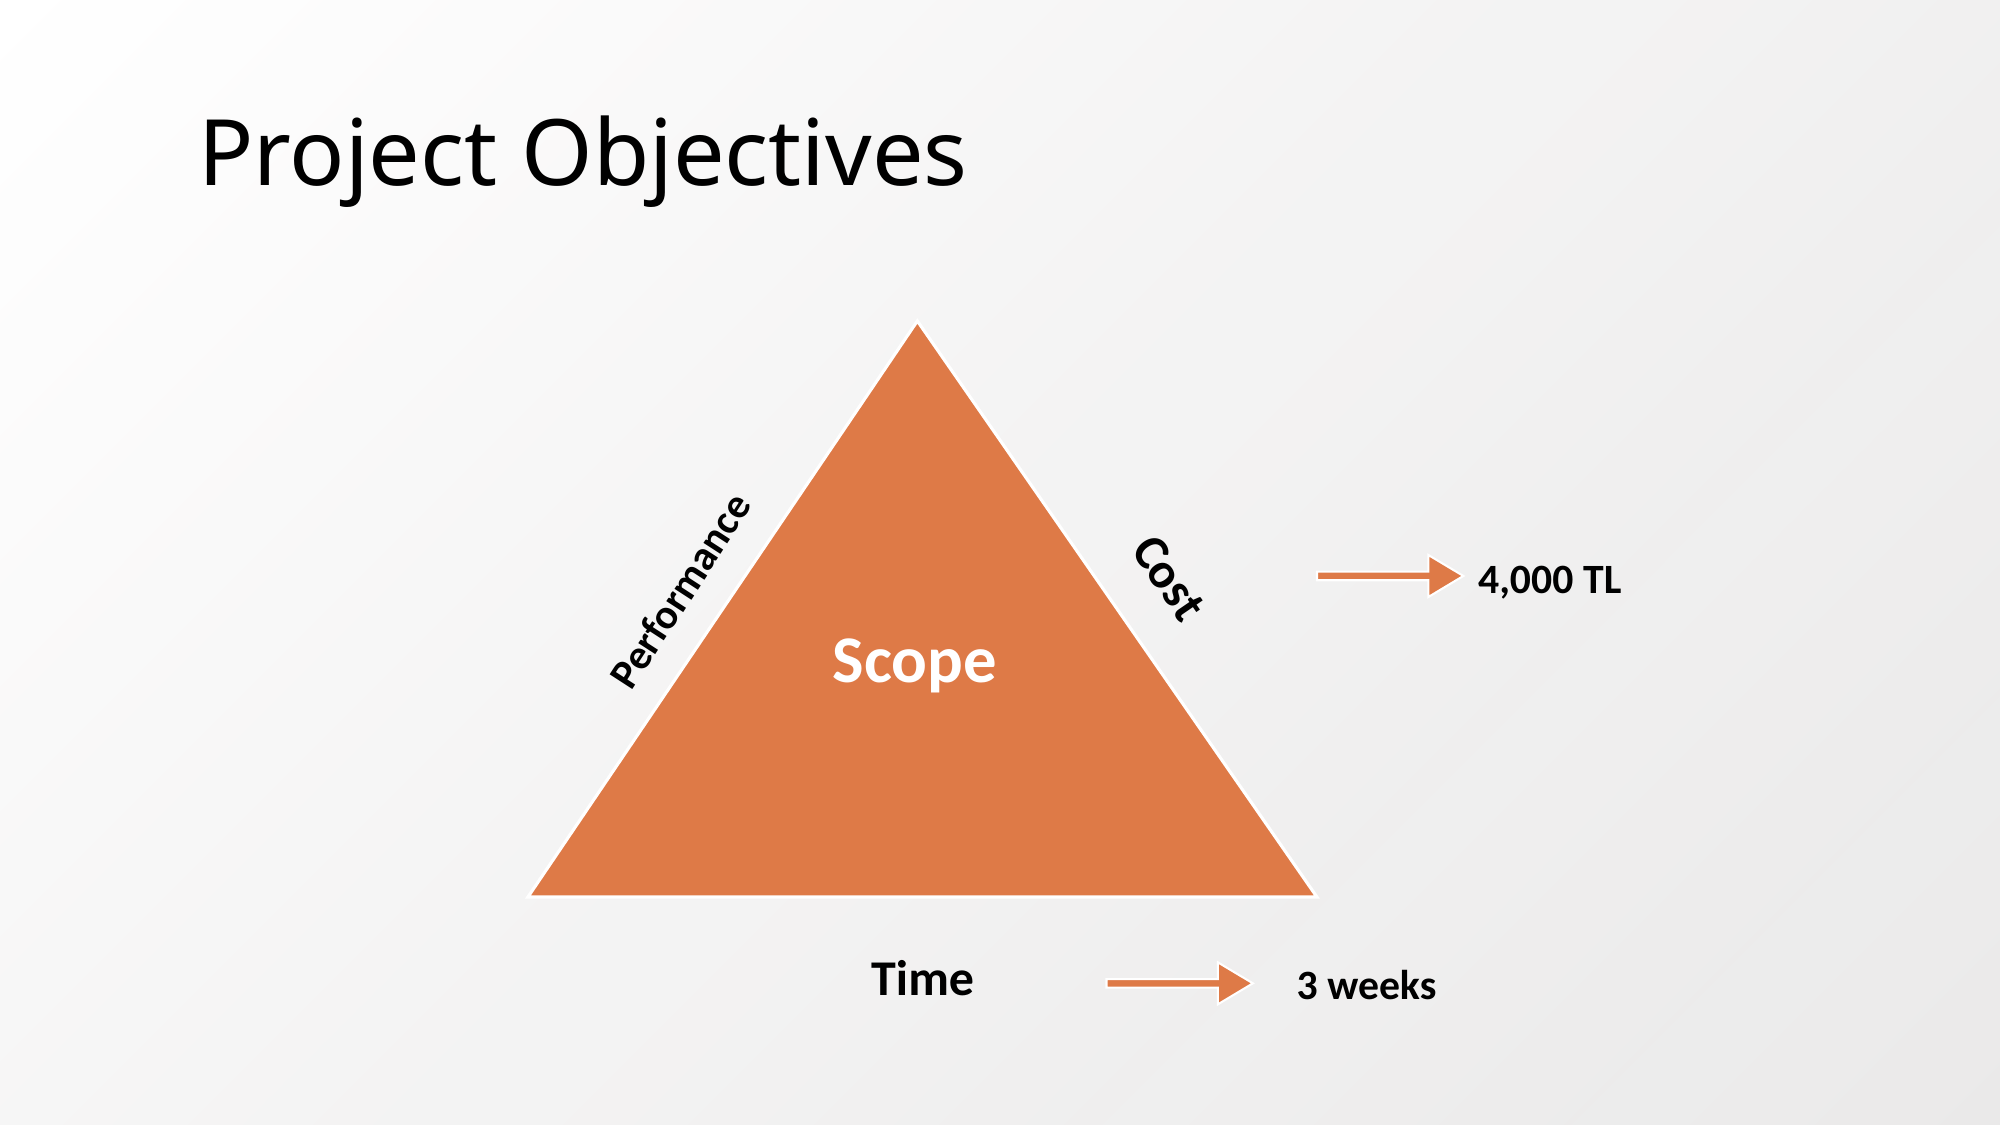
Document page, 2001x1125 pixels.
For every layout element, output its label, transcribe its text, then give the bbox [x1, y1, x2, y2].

text_box Performance [582, 322, 867, 713]
text_box 3 weeks [1281, 950, 1551, 1016]
text_box [525, 318, 1320, 899]
text_box [1105, 960, 1255, 1007]
text_box Cost [1107, 505, 1437, 938]
text_box 4,000 TL [1463, 544, 1788, 609]
text_box Project Objectives [183, 98, 1371, 287]
text_box [1315, 553, 1463, 599]
text_box [0, 0, 2000, 1125]
text_box Time [856, 938, 1301, 1013]
text_box Scope [766, 608, 1079, 704]
